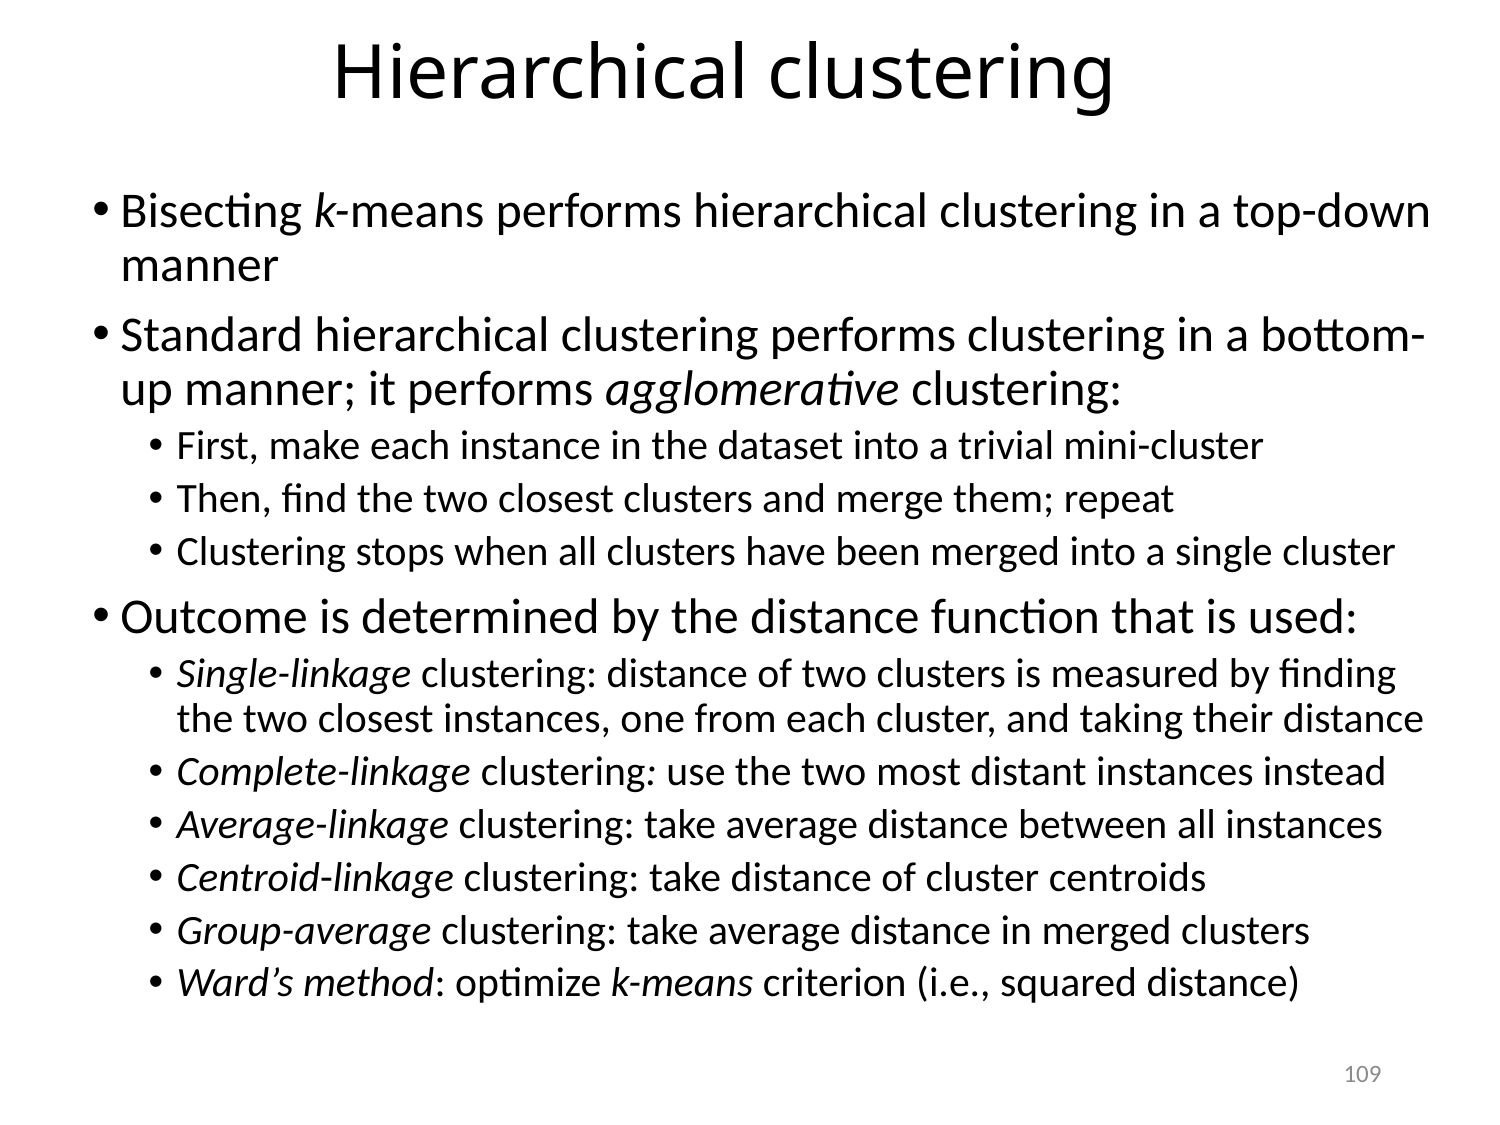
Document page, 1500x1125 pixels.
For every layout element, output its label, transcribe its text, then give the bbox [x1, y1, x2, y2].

slide_number 109 [1059, 1042, 1397, 1103]
list Bisecting k-means performs hierarchical clustering in a top-down manner Standard hierarchical clustering performs clustering in a bottom-up manner; it performs agglomerative clustering: First, make each instance in the dataset into a trivial mini-cluster Then, find the two closest clusters and merge them; repeat Clustering stops when all clusters have been merged into a single cluster Outcome is determined by the distance function that is used: Single-linkage clustering: distance of two clusters is measured by finding the two closest instances, one from each cluster, and taking their distance Complete-linkage clustering: use the two most distant instances instead Average-linkage clustering: take average distance between all instances Centroid-linkage clustering: take distance of cluster centroids Group-average clustering: take average distance in merged clusters Ward’s method: optimize k-means criterion (i.e., squared distance) [77, 177, 1448, 1014]
title Hierarchical clustering [316, 0, 1328, 168]
